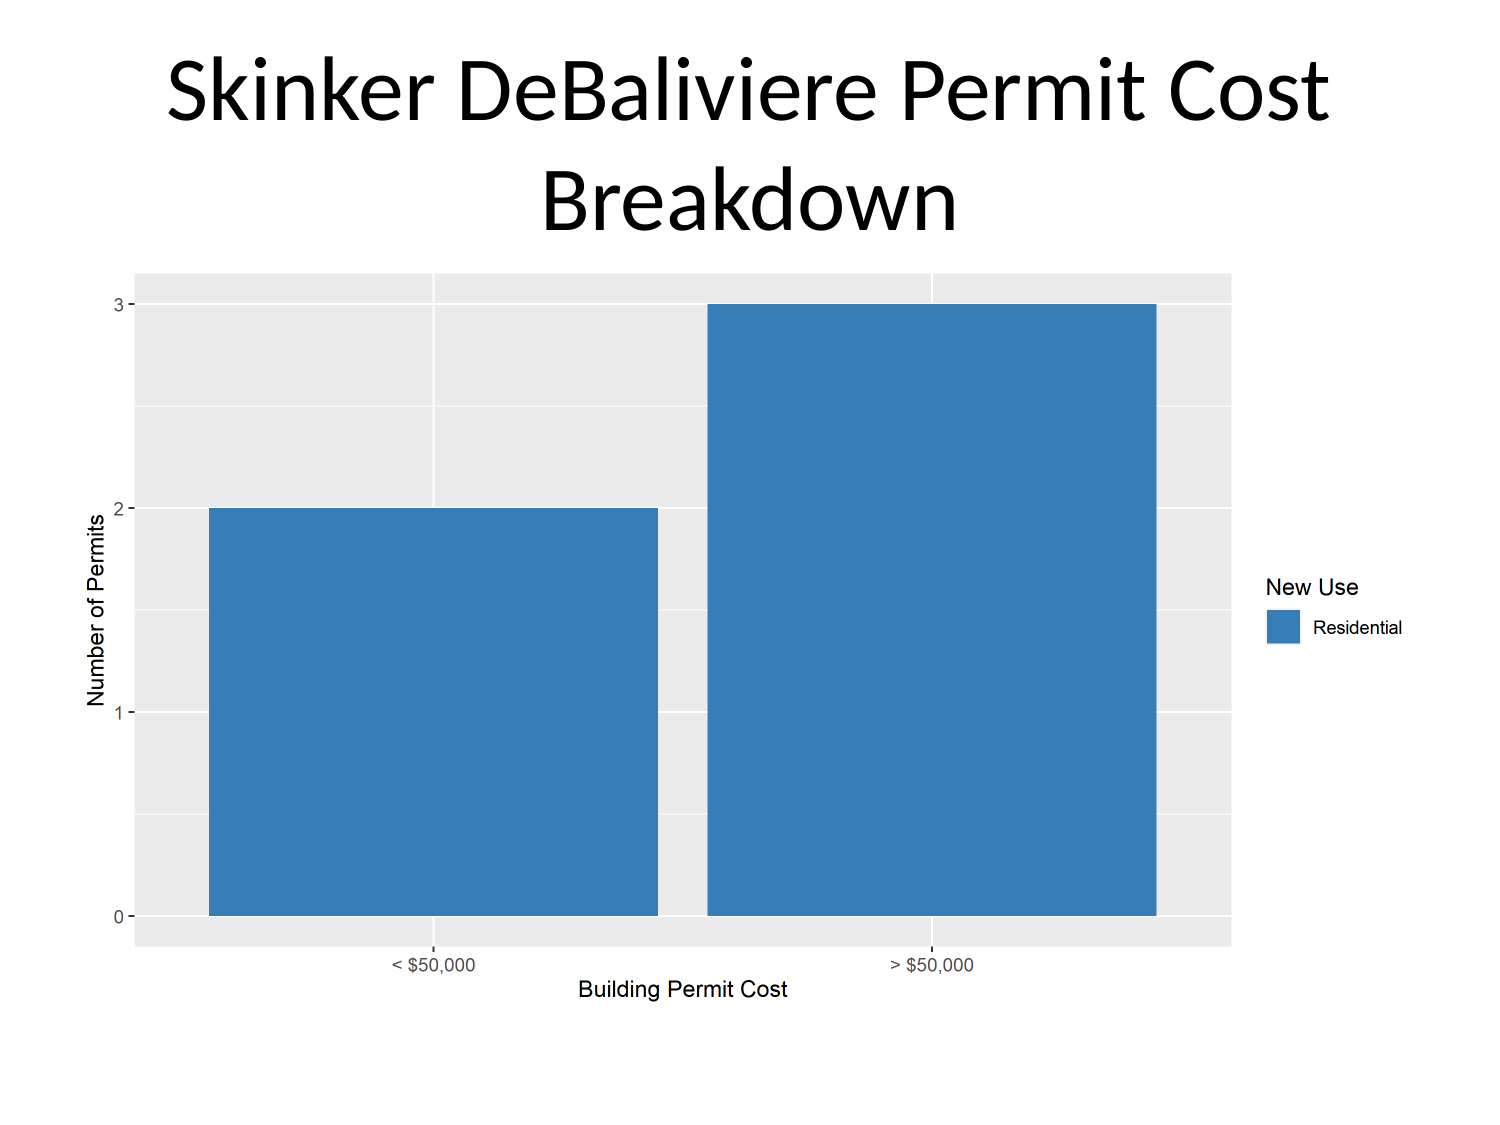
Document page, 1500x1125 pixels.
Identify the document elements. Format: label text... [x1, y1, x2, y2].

title Skinker DeBaliviere Permit Cost Breakdown [75, 45, 1425, 233]
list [74, 262, 1426, 1013]
